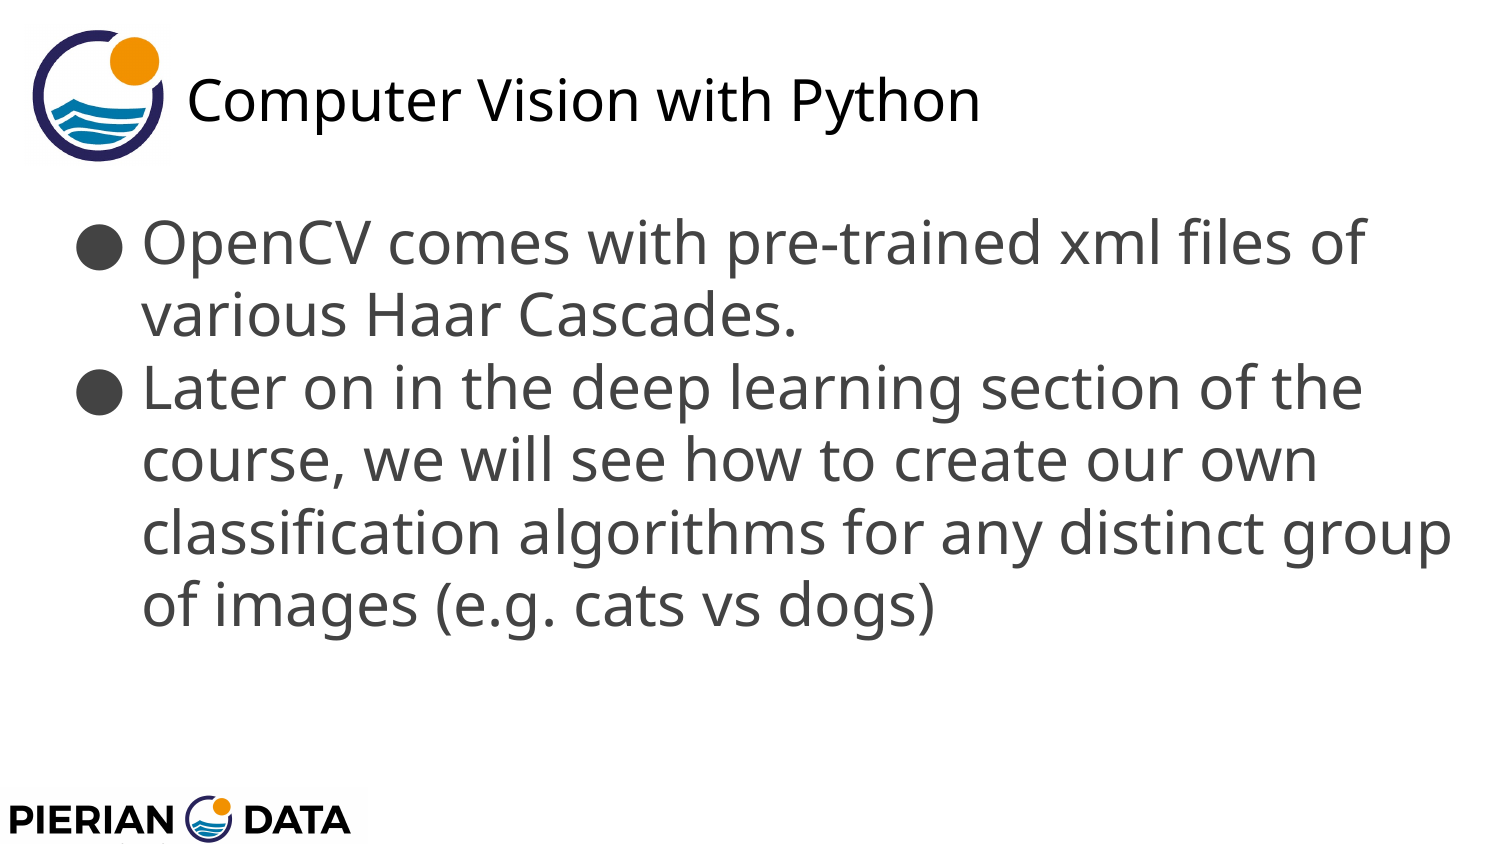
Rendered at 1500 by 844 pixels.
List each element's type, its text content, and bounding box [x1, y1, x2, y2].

picture [0, 787, 368, 844]
list OpenCV comes with pre-trained xml files of various Haar Cascades. Later on in the deep learning section of the course, we will see how to create our own classification algorithms for any distinct group of images (e.g. cats vs dogs) [51, 189, 1476, 750]
title Computer Vision with Python [176, 48, 1449, 143]
picture [24, 24, 172, 167]
